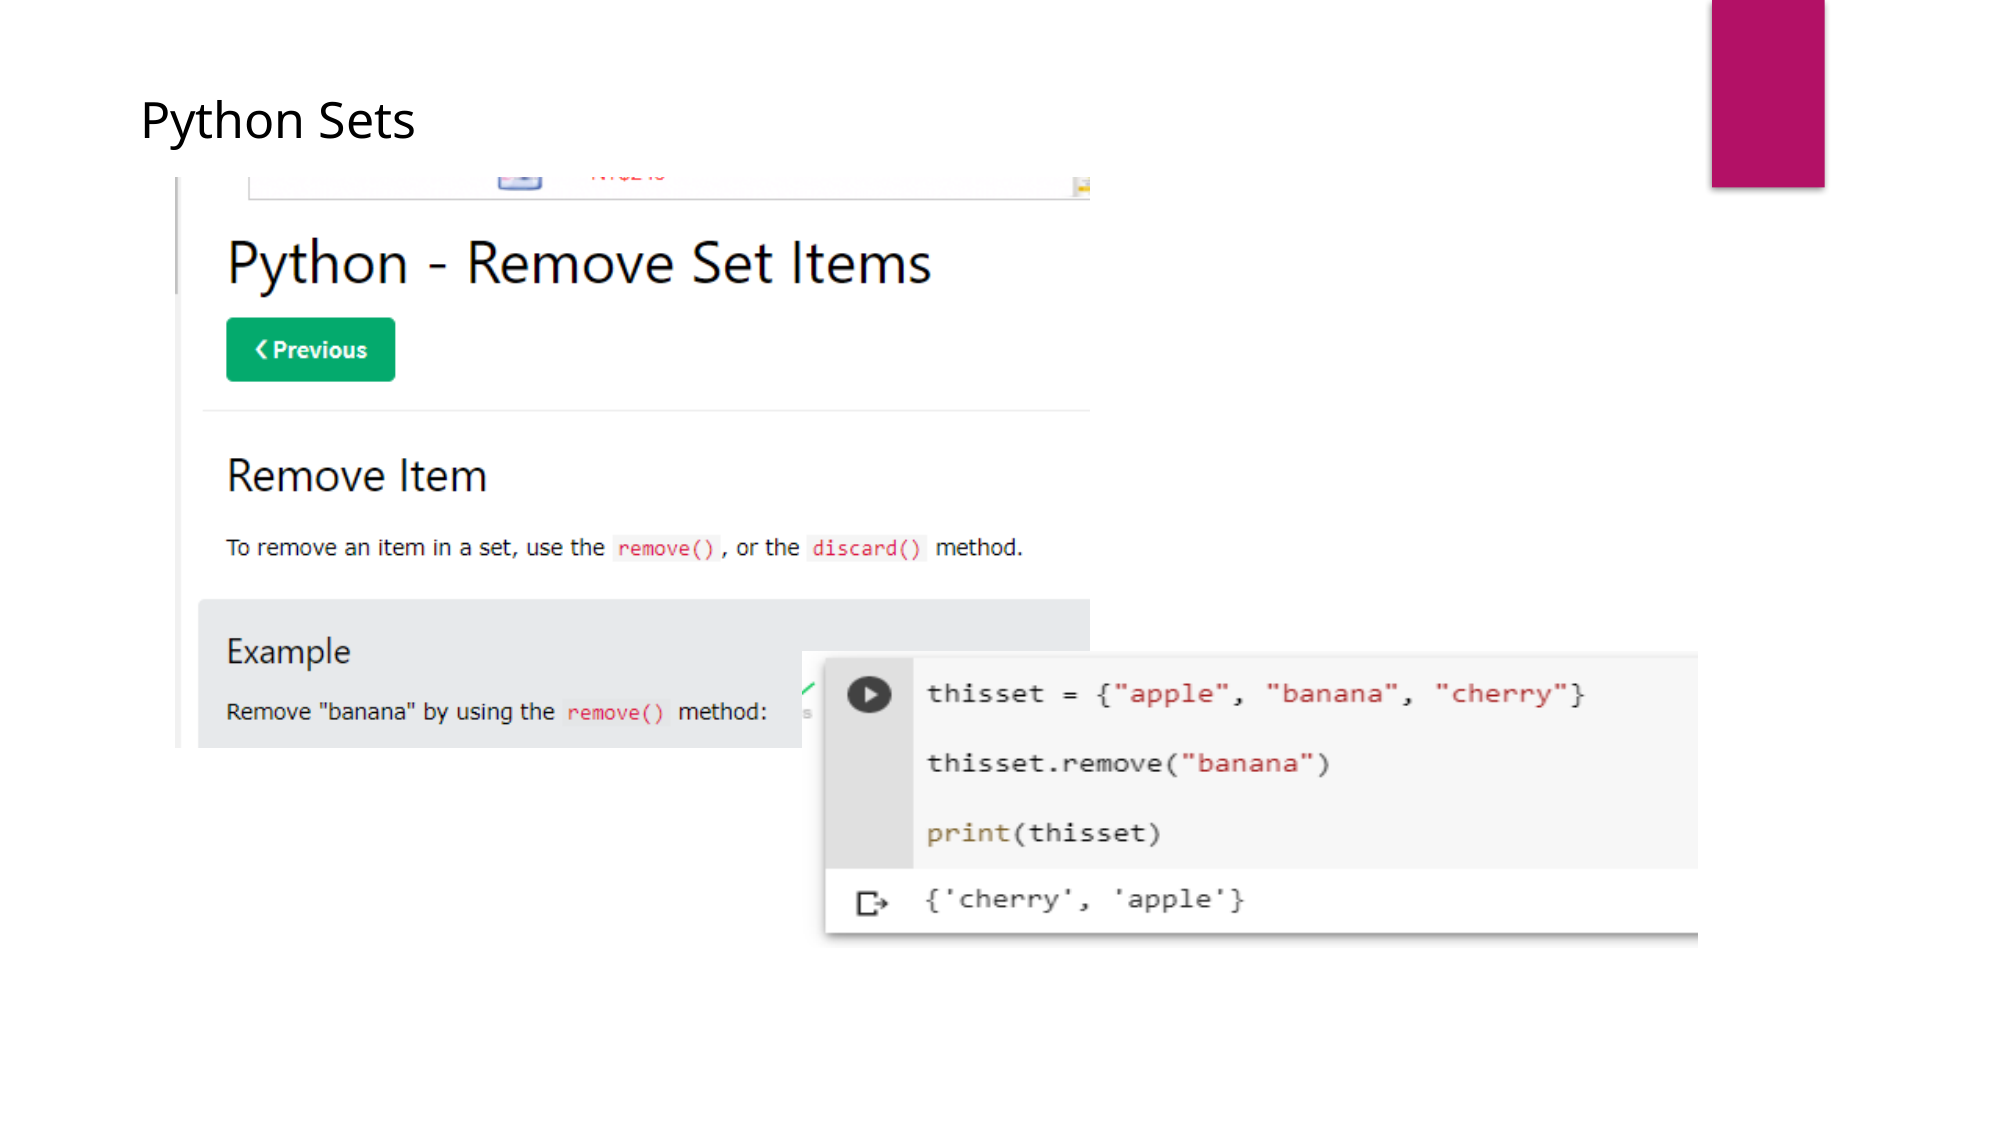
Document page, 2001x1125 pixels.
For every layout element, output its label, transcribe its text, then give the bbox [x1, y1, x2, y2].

picture [175, 177, 1699, 948]
text_box Python Sets [125, 81, 968, 156]
